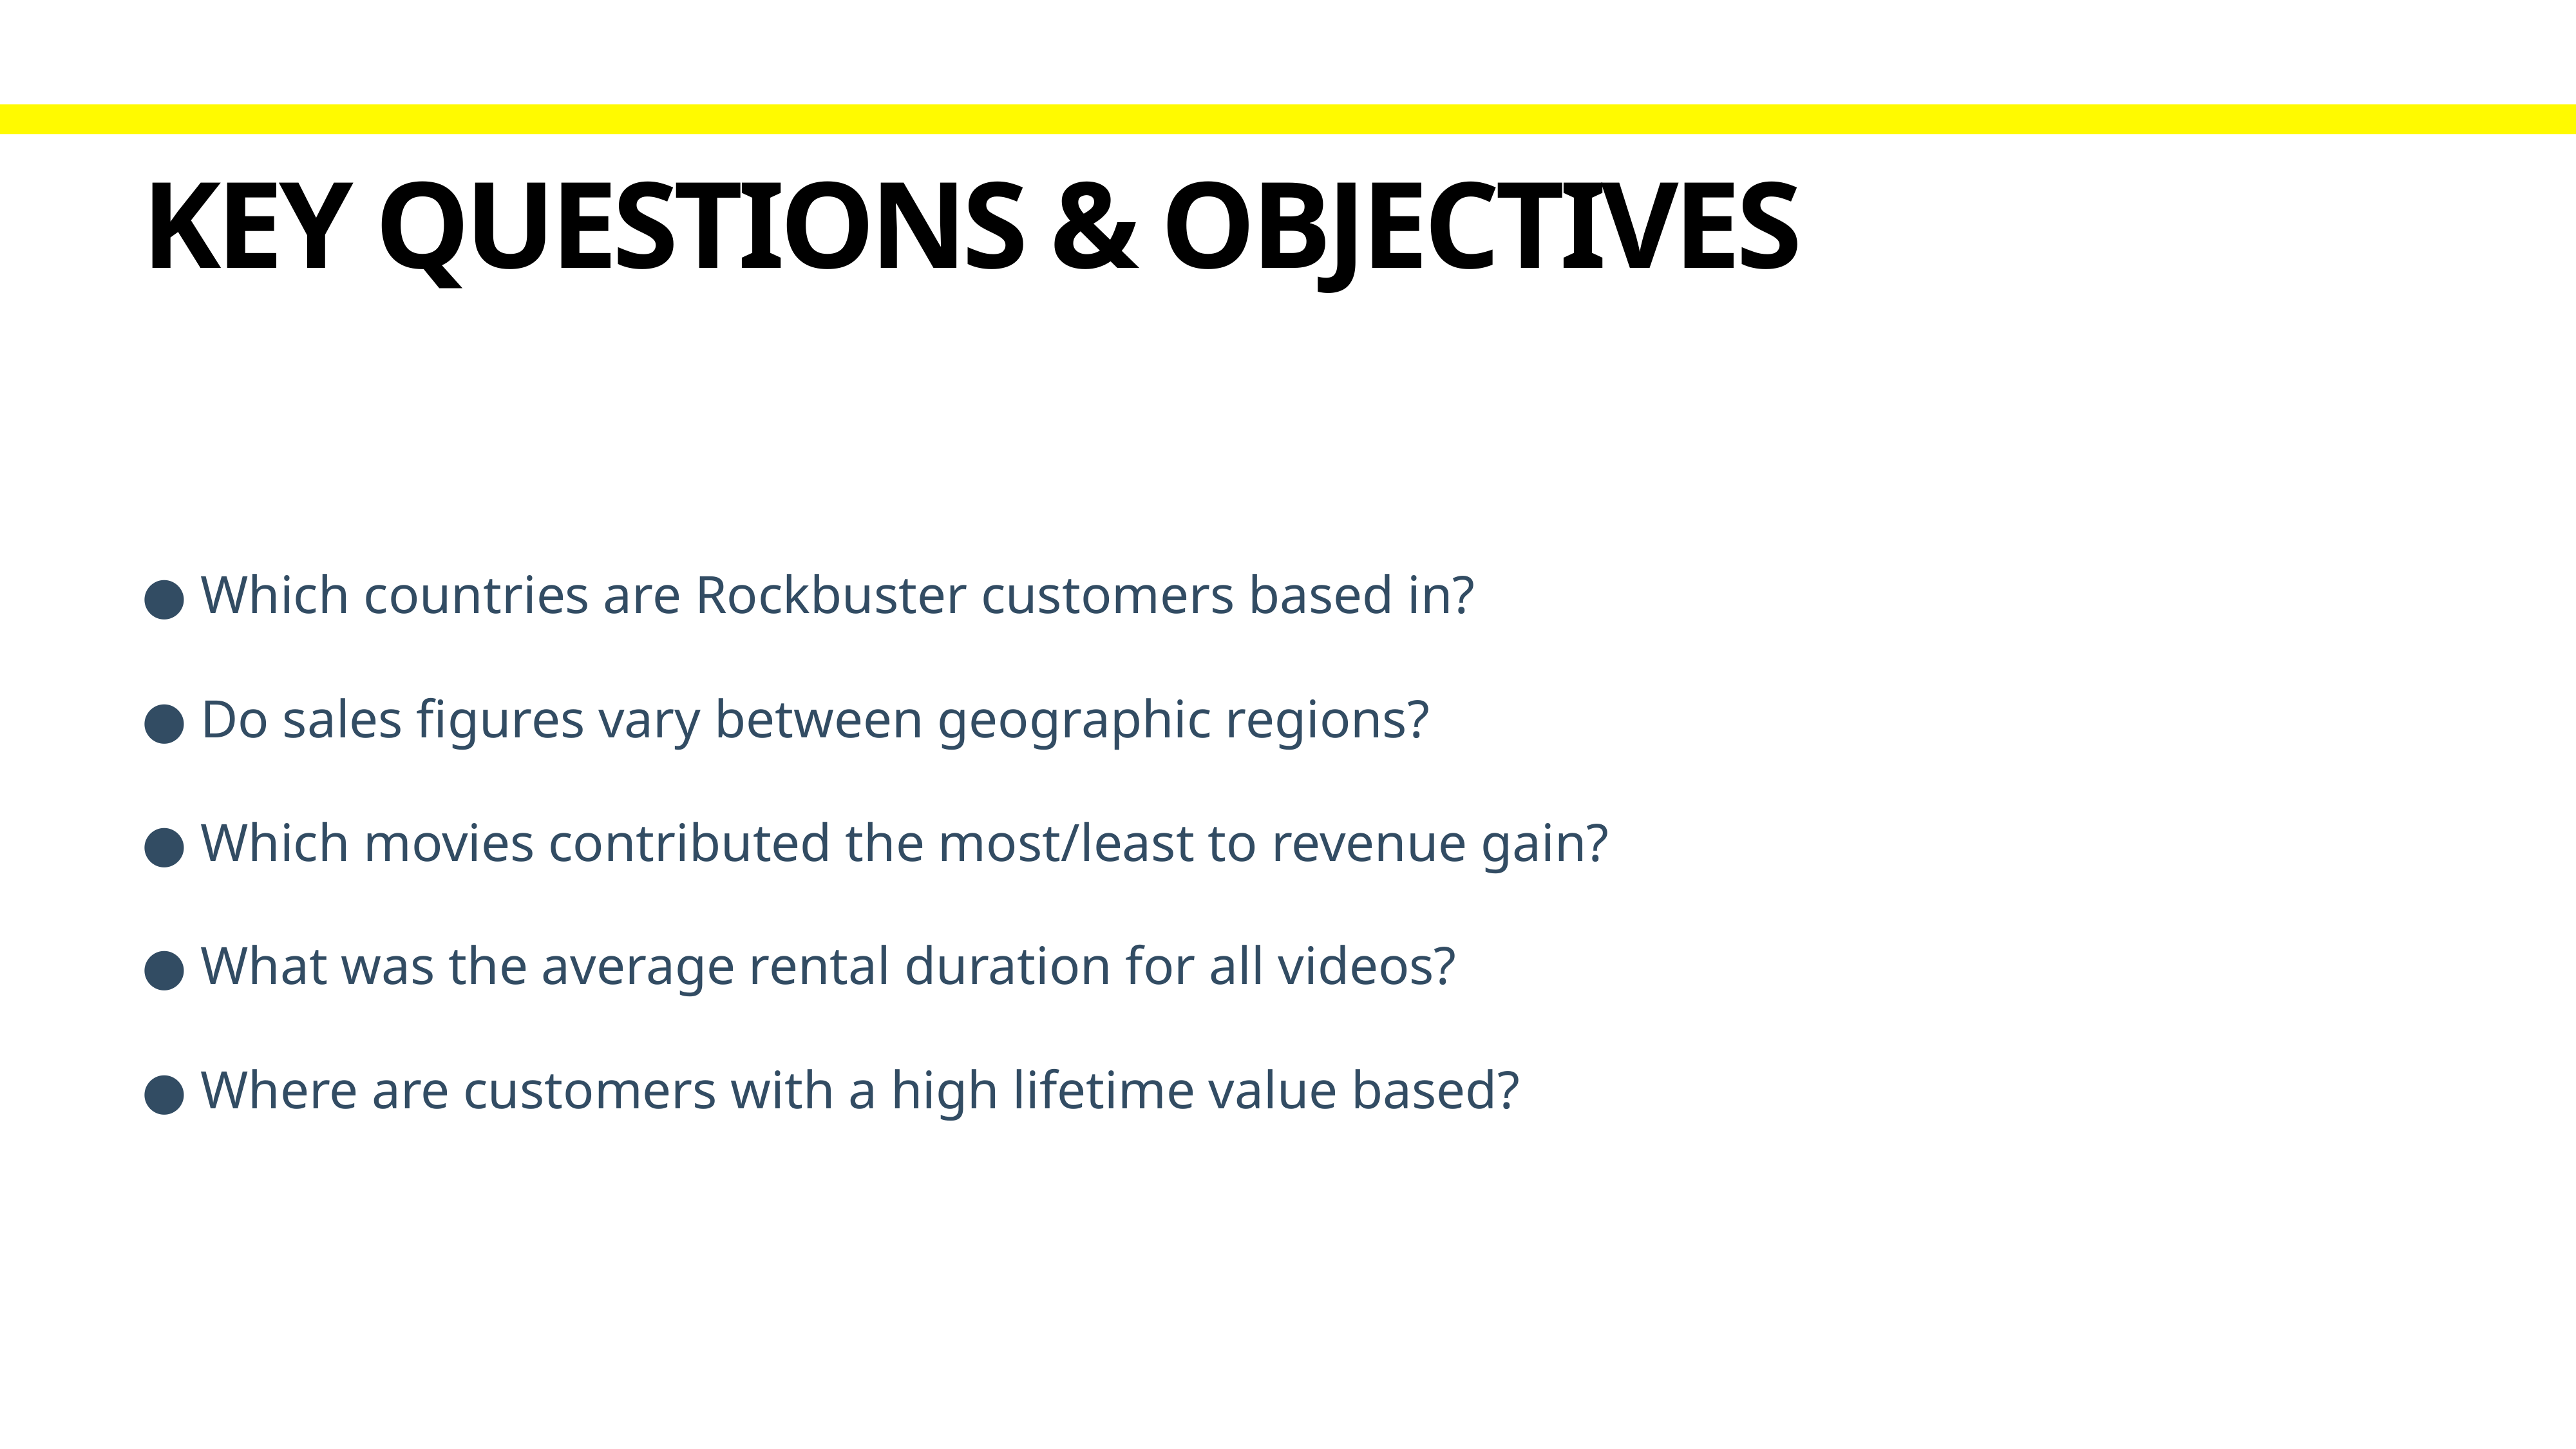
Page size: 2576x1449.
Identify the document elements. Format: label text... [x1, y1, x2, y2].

list ● Which countries are Rockbuster customers based in? ● Do sales figures vary between geographic regions? ● Which movies contributed the most/least to revenue gain? ● What was the average rental duration for all videos? ● Where are customers with a high lifetime value based? [136, 556, 2448, 1311]
title KEY QUESTIONS & OBJECTIVES [136, 171, 2448, 360]
